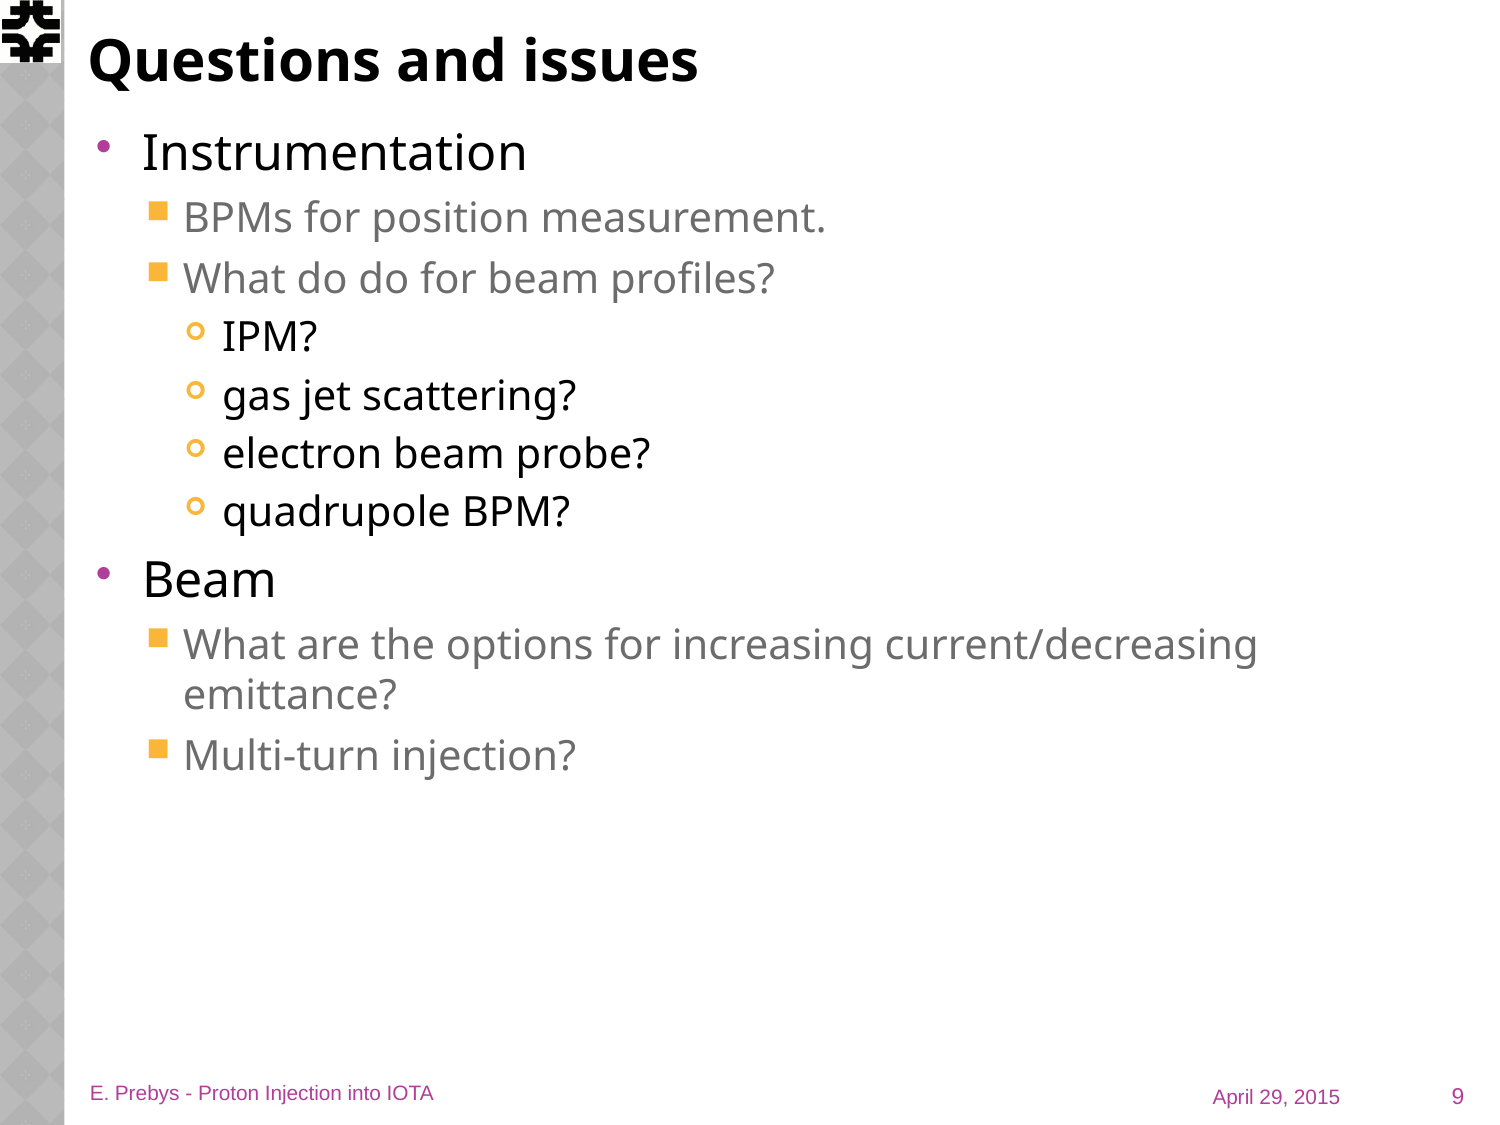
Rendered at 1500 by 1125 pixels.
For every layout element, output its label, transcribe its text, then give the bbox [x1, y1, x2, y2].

list Instrumentation BPMs for position measurement. What do do for beam profiles? IPM? gas jet scattering? electron beam probe? quadrupole BPM? Beam What are the options for increasing current/decreasing emittance? Multi-turn injection? [82, 112, 1437, 1025]
title Questions and issues [80, 20, 1436, 93]
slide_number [827, 1077, 1355, 1110]
footer E. Prebys - Proton Injection into IOTA [75, 1075, 709, 1105]
slide_number 9 [1367, 1071, 1465, 1110]
picture [0, 0, 61, 63]
